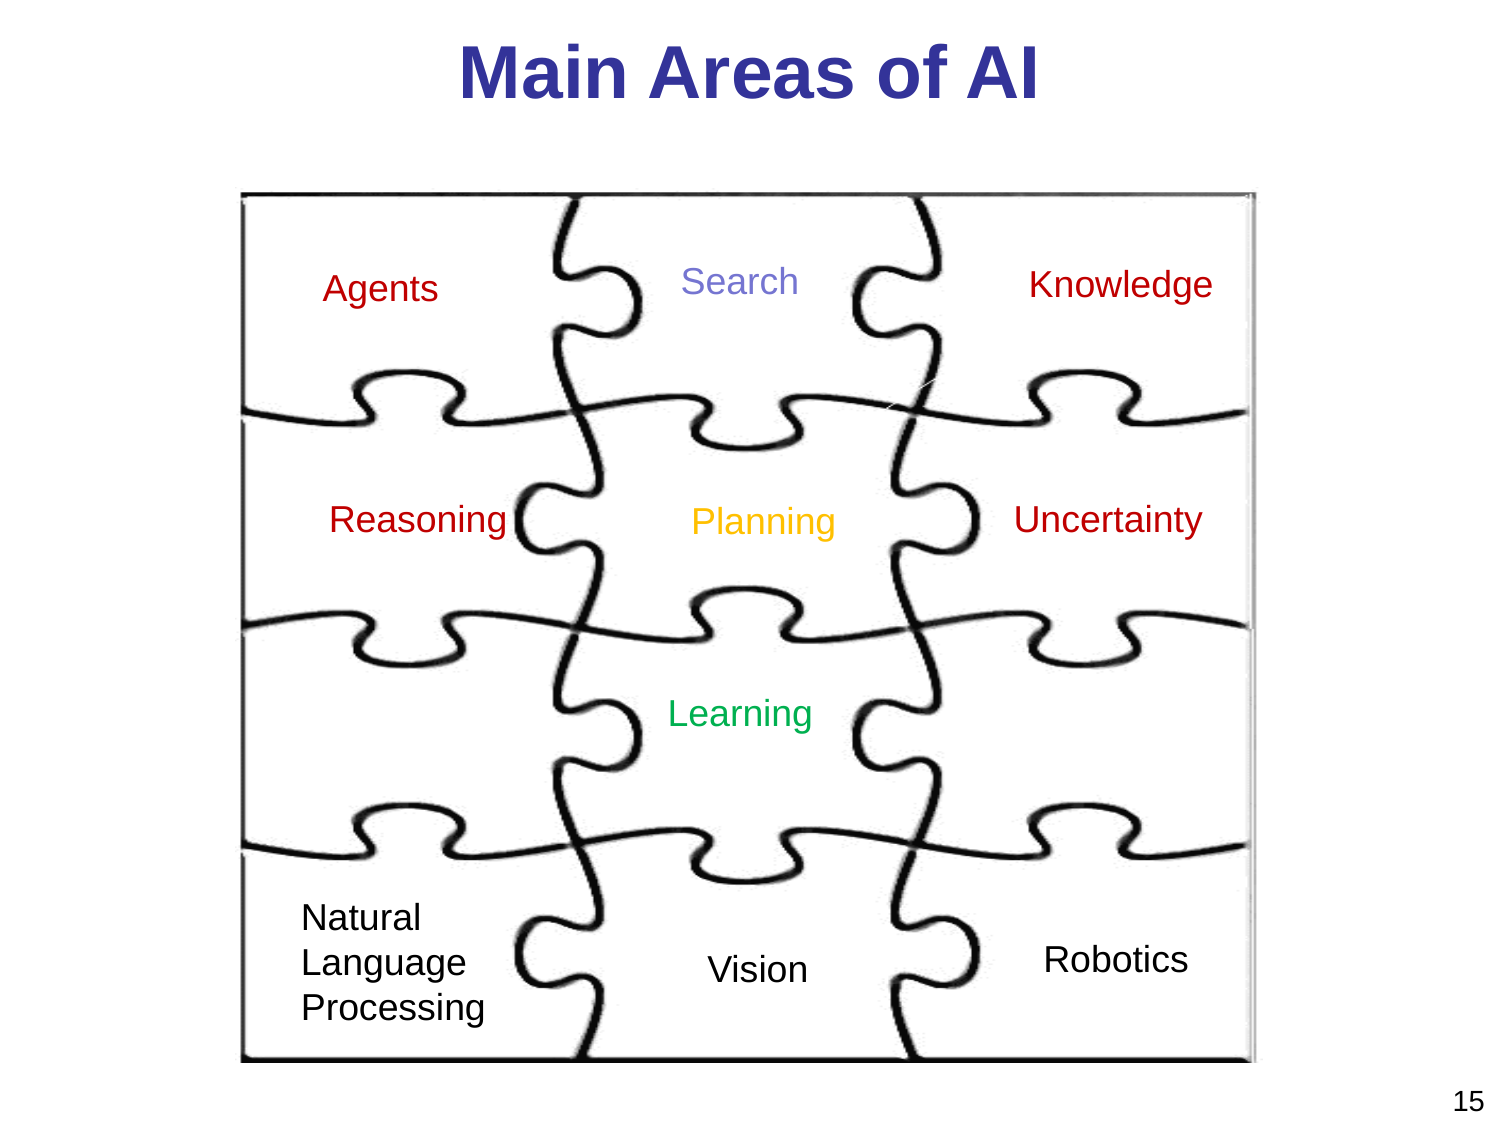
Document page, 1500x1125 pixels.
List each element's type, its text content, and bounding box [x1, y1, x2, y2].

slide_number 15 [1424, 1074, 1500, 1125]
picture [235, 187, 1263, 1063]
title Main Areas of AI [24, 0, 1476, 138]
